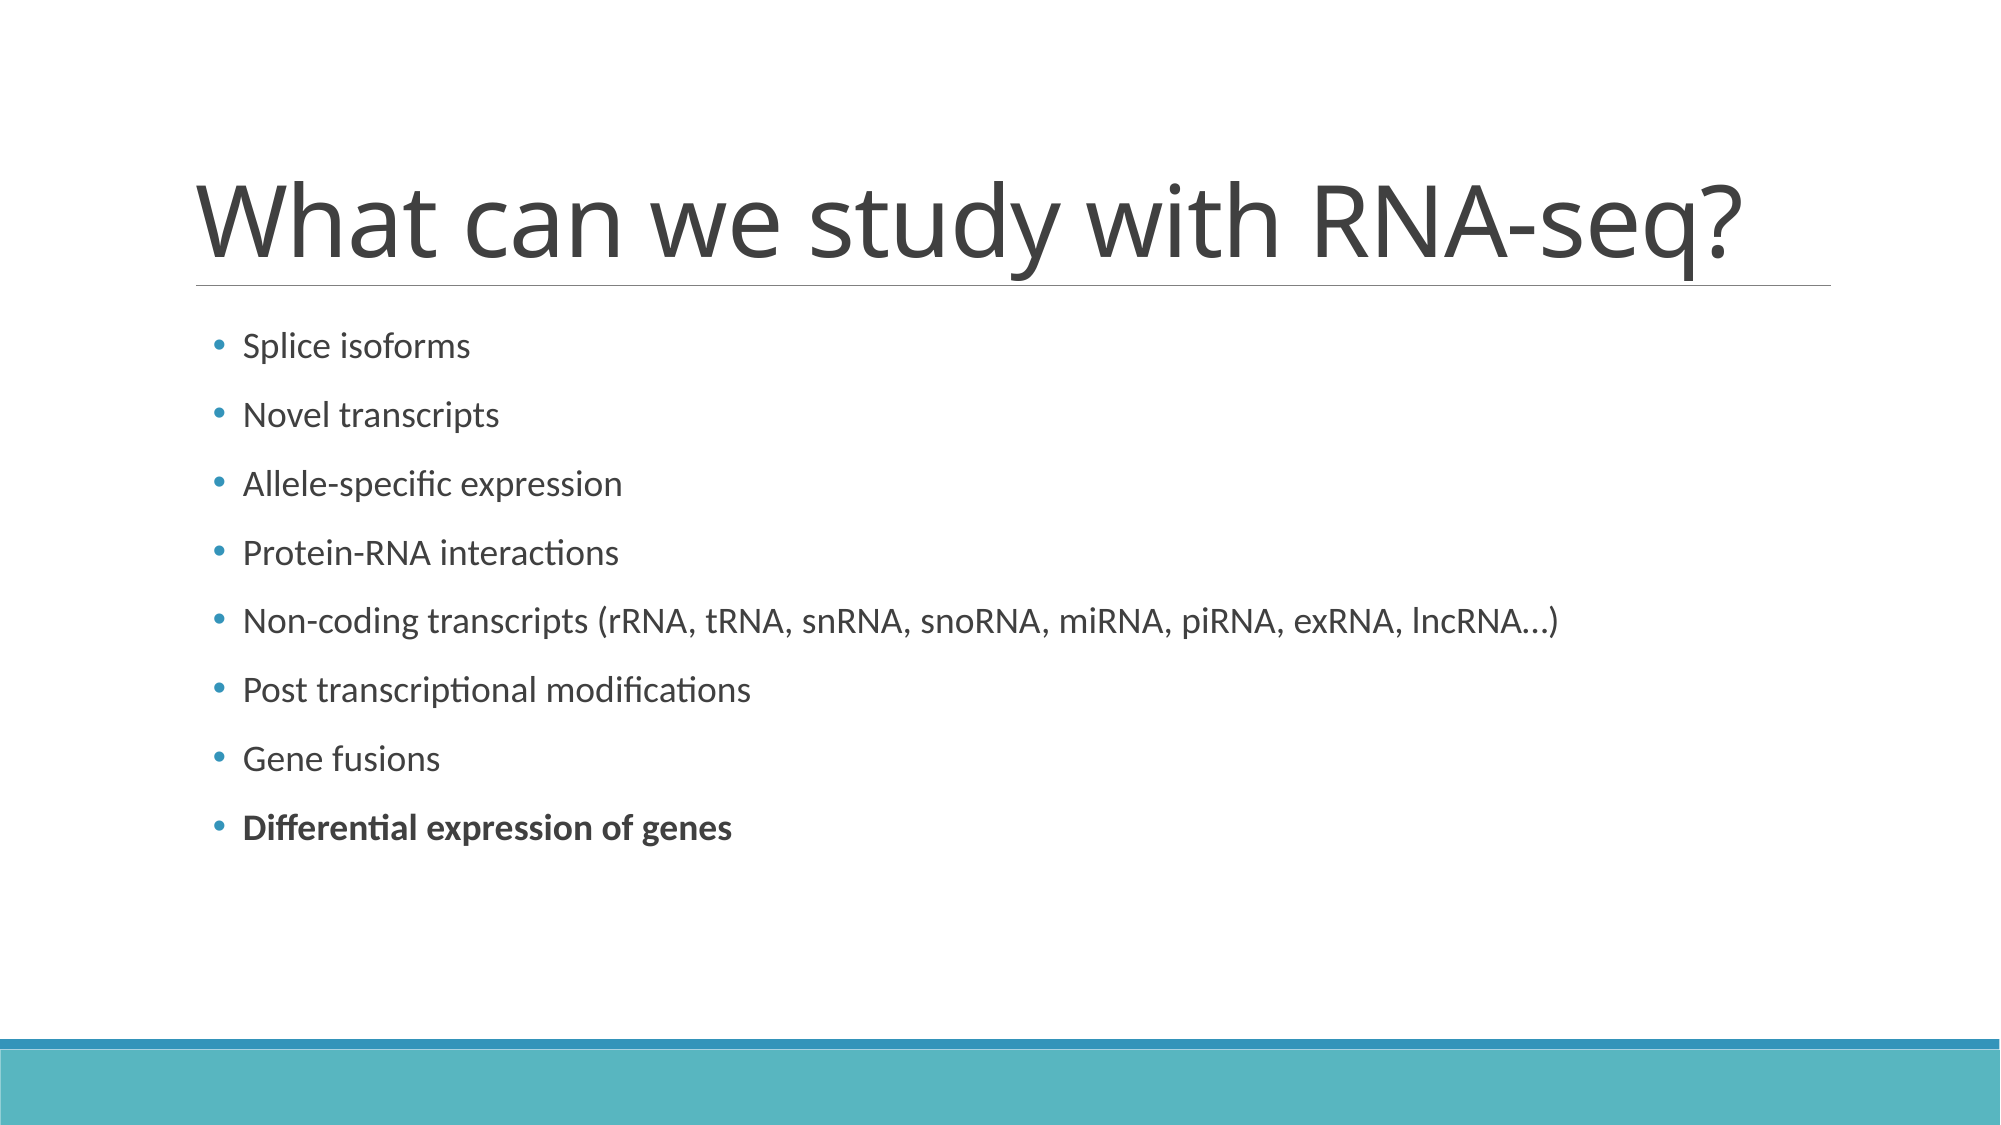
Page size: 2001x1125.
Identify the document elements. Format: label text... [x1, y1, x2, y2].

title What can we study with RNA-seq? [180, 47, 1830, 285]
list Splice isoforms Novel transcripts Allele-specific expression Protein-RNA interactions Non-coding transcripts (rRNA, tRNA, snRNA, snoRNA, miRNA, piRNA, exRNA, lncRNA…) Post transcriptional modifications Gene fusions Differential expression of genes [180, 302, 1830, 963]
